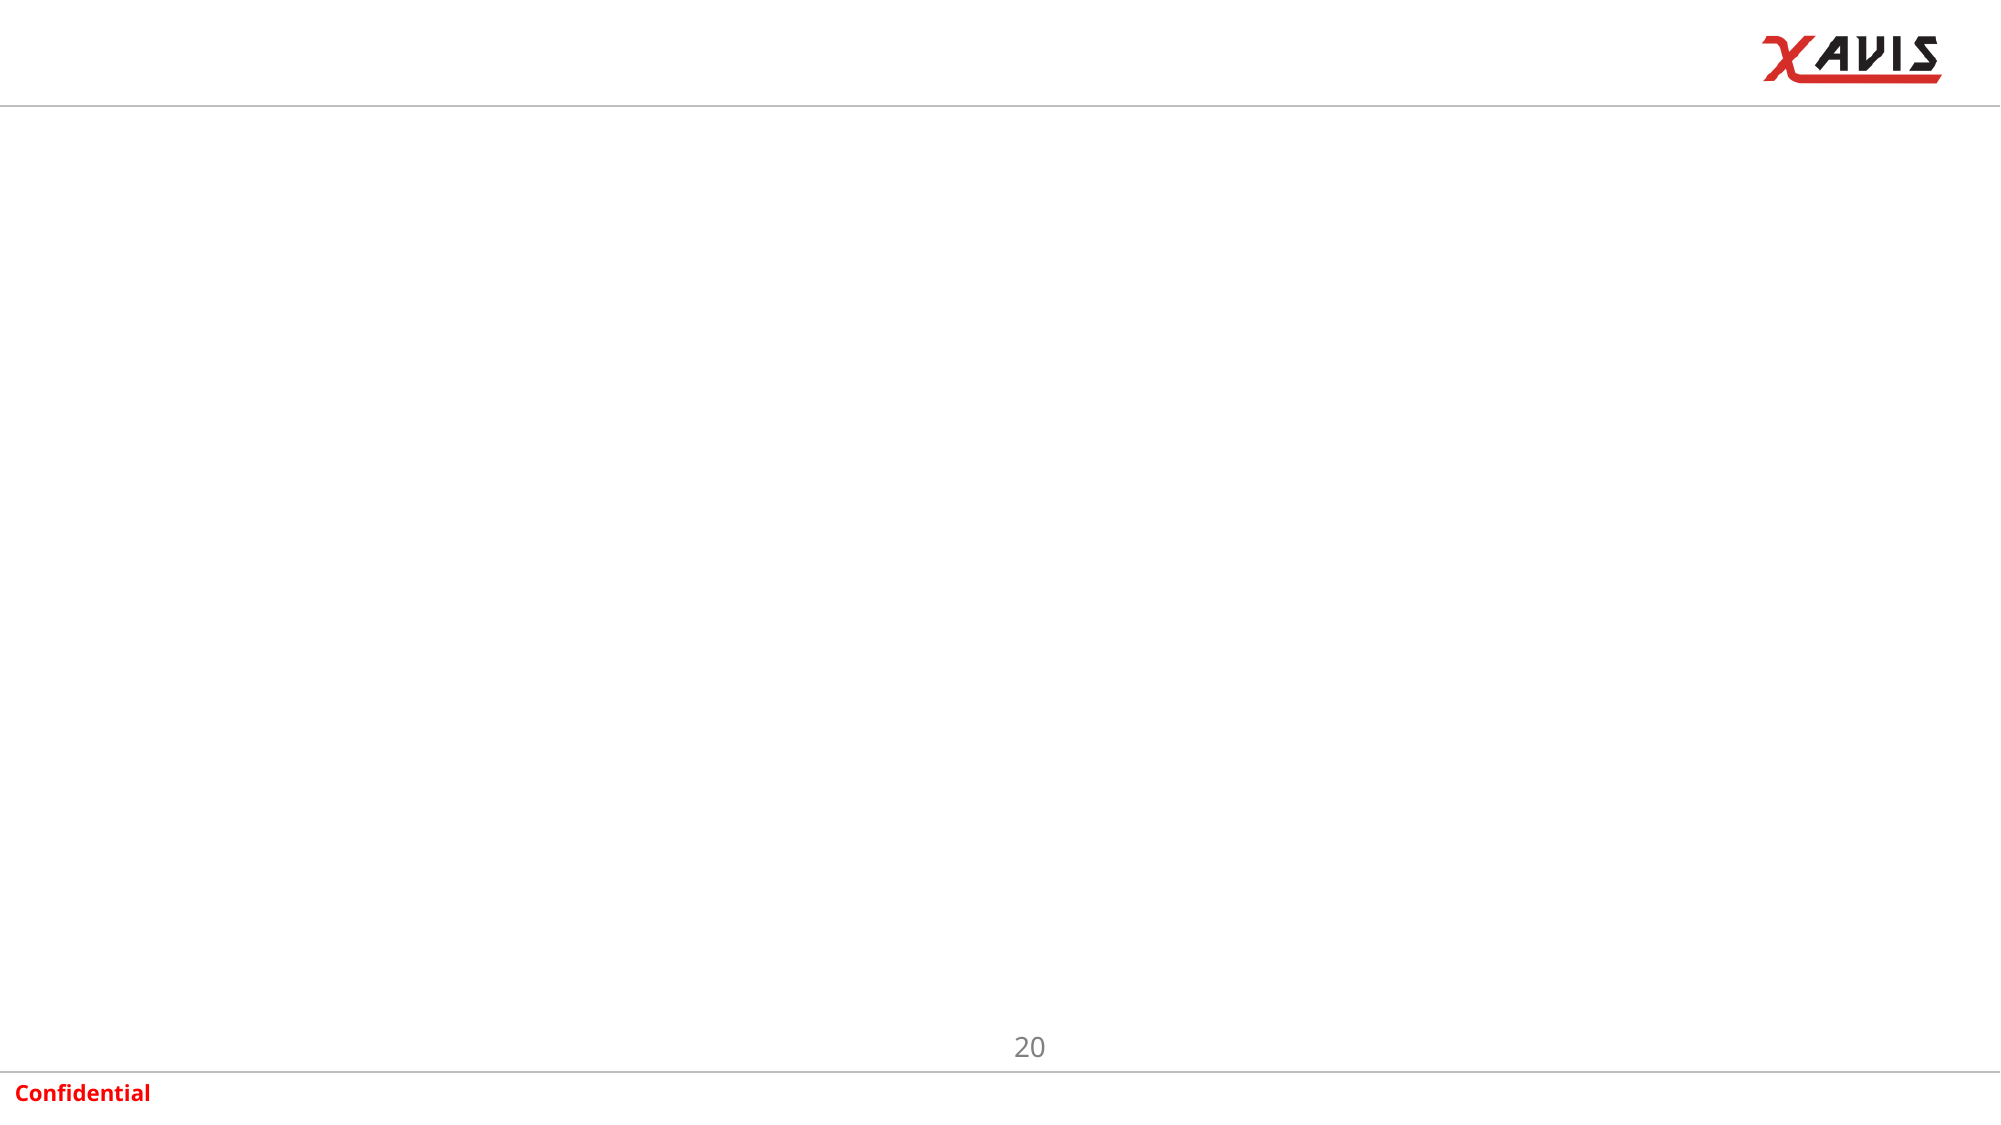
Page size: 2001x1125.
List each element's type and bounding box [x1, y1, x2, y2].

picture [1756, 26, 1946, 89]
